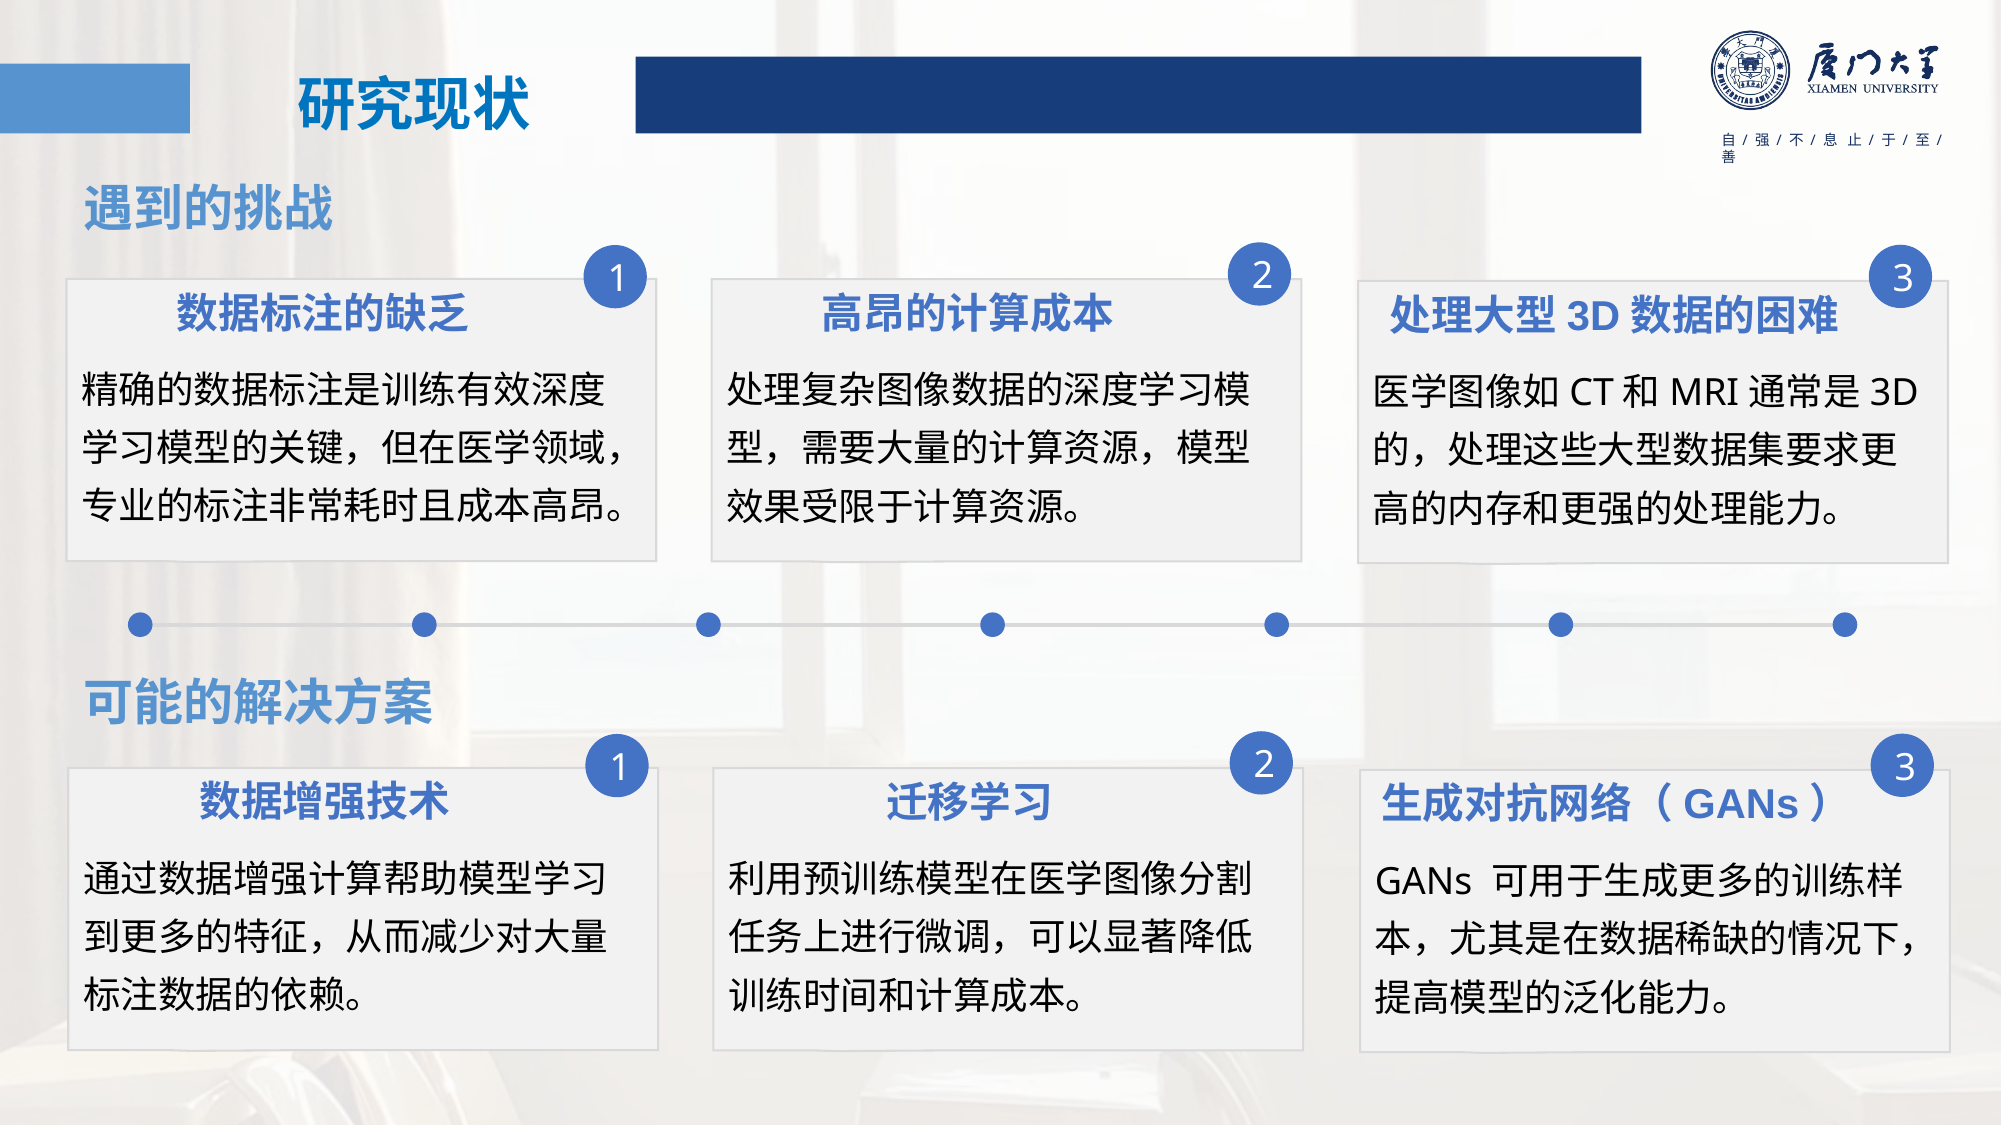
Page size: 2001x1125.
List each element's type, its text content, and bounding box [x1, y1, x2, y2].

text_box 数据标注的缺乏 [68, 278, 577, 344]
text_box 利用预训练模型在医学图像分割任务上进行微调，可以显著降低训练时间和计算成本。 [713, 833, 1304, 1025]
text_box 2 [1227, 241, 1292, 307]
text_box 精确的数据标注是训练有效深度学习模型的关键，但在医学领域，专业的标注非常耗时且成本高昂。 [66, 344, 657, 535]
text_box [65, 277, 658, 564]
text_box [1359, 768, 1951, 1054]
text_box 3 [1868, 244, 1933, 309]
text_box 迁移学习 [715, 768, 1224, 833]
text_box [710, 278, 1303, 564]
list 研究现状 [201, 67, 627, 126]
picture [1706, 27, 1941, 112]
text_box 1 [584, 733, 650, 798]
text_box 高昂的计算成本 [713, 279, 1223, 344]
text_box [67, 766, 660, 1052]
text_box GANs 可用于生成更多的训练样本，尤其是在数据稀缺的情况下，提高模型的泛化能力。 [1360, 835, 1950, 1026]
text_box 3 [1870, 733, 1935, 798]
text_box 通过数据增强计算帮助模型学习到更多的特征，从而减少对大量标注数据的依赖。 [68, 833, 658, 1024]
text_box 生成对抗网络（GANs） [1361, 769, 1871, 835]
text_box [1357, 279, 1950, 566]
list 遇到的挑战 [68, 175, 697, 229]
text_box 可能的解决方案 [68, 669, 697, 724]
text_box 处理大型3D数据的困难 [1360, 281, 1869, 346]
text_box 数据增强技术 [70, 767, 579, 833]
text_box 处理复杂图像数据的深度学习模型，需要大量的计算资源，模型效果受限于计算资源。 [711, 345, 1302, 536]
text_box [127, 612, 1858, 638]
text_box 1 [582, 244, 648, 309]
text_box [712, 767, 1305, 1053]
text_box 2 [1229, 730, 1294, 796]
text_box 医学图像如CT和MRI通常是3D的，处理这些大型数据集要求更高的内存和更强的处理能力。 [1358, 346, 1948, 537]
